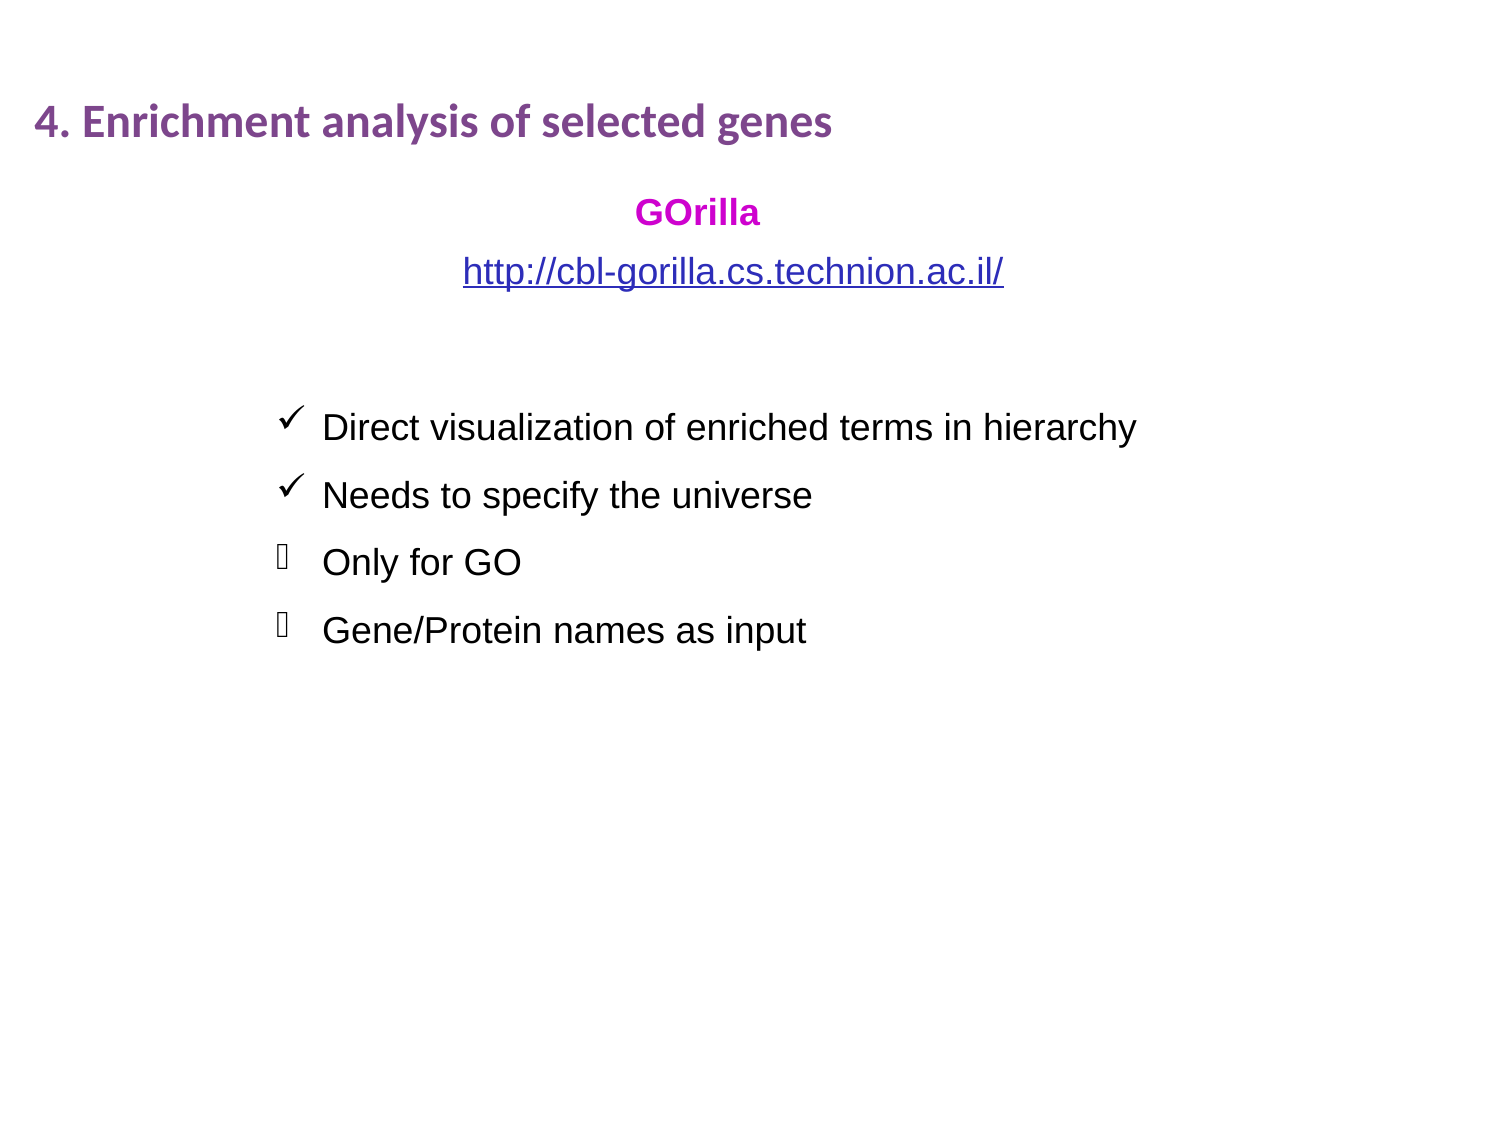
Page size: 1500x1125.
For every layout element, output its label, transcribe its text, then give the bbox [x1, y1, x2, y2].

text_box Direct visualization of enriched terms in hierarchy Needs to specify the universe Only for GO Gene/Protein names as input [261, 373, 1153, 659]
text_box http://cbl-gorilla.cs.technion.ac.il/ [447, 243, 1019, 300]
text_box GOrilla [619, 184, 775, 242]
text_box 4. Enrichment analysis of selected genes [19, 87, 1219, 157]
